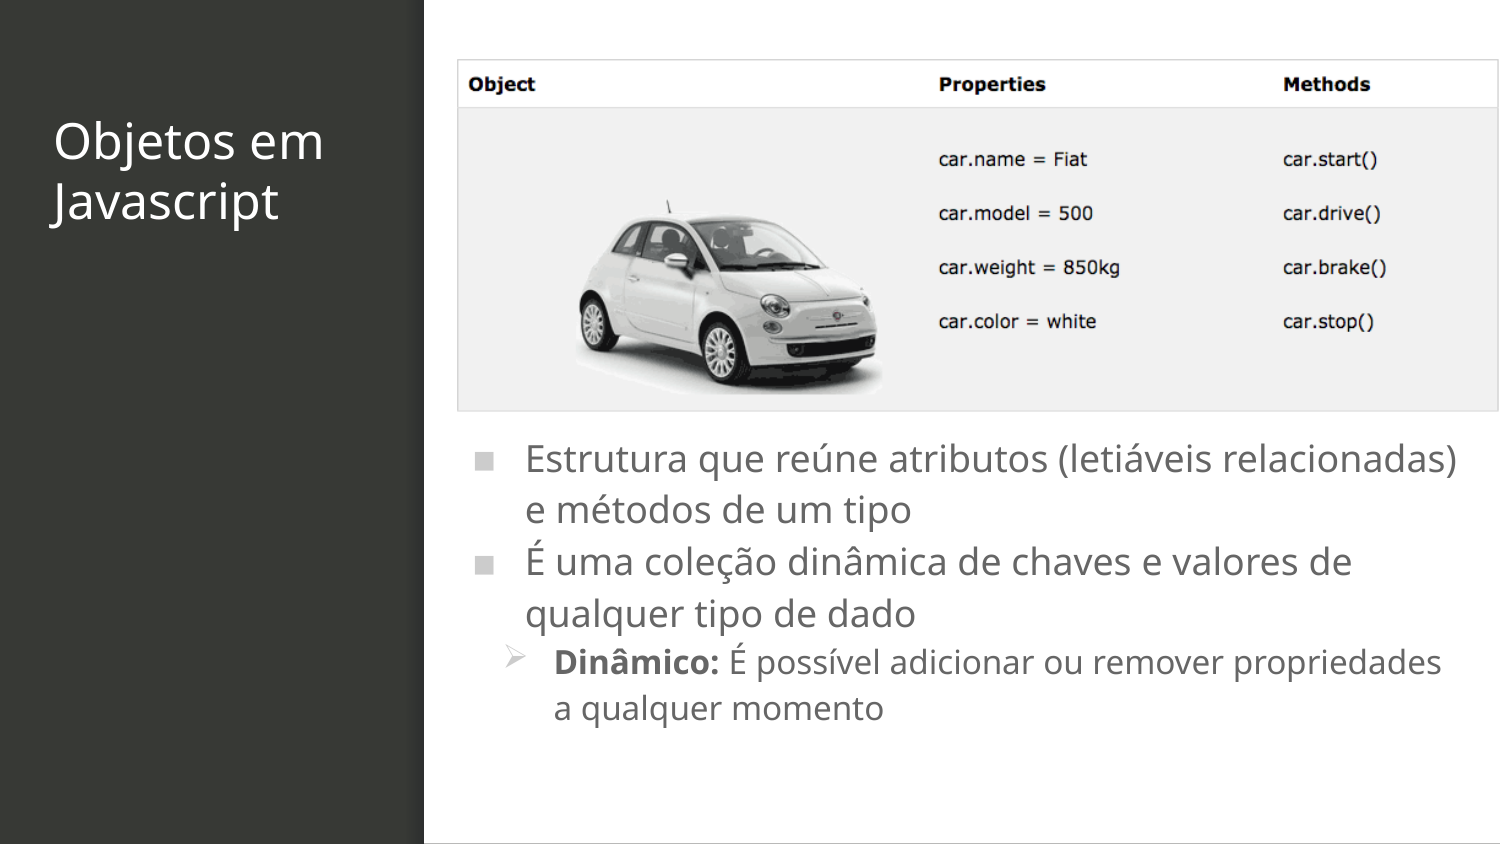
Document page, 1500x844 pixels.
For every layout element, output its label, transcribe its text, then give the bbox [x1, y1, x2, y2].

list Estrutura que reúne atributos (letiáveis relacionadas) e métodos de um tipo É uma coleção dinâmica de chaves e valores de qualquer tipo de dado Dinâmico: É possível adicionar ou remover propriedades a qualquer momento [456, 420, 1480, 785]
title Objetos em Javascript [38, 94, 375, 748]
picture [456, 58, 1500, 414]
